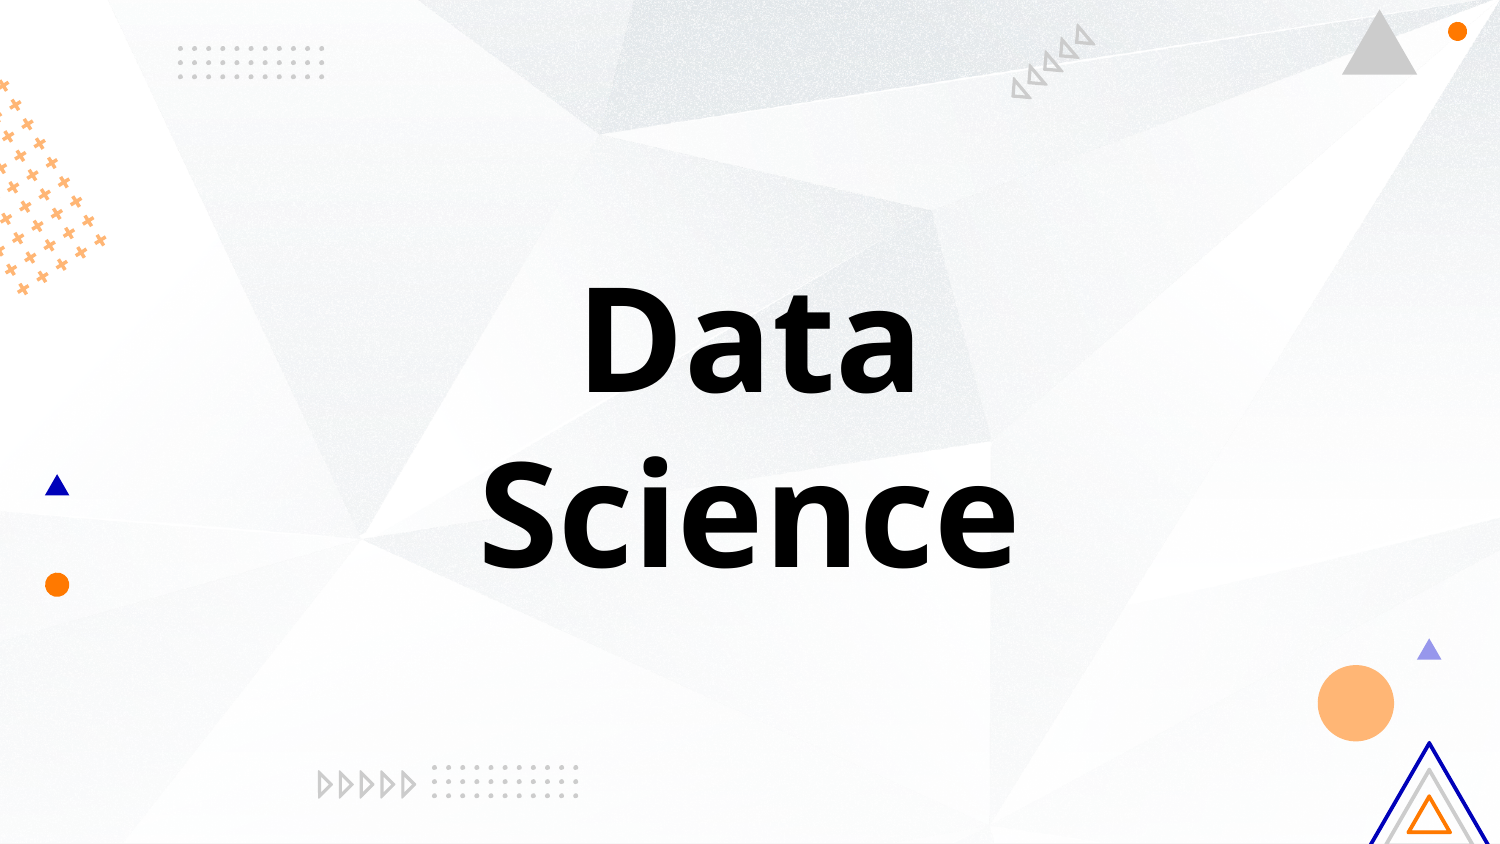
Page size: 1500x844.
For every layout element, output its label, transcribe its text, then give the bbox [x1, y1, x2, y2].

picture [1390, 775, 1468, 843]
picture [1375, 749, 1484, 843]
title Data Science [290, 250, 1210, 594]
picture [0, 0, 1500, 843]
